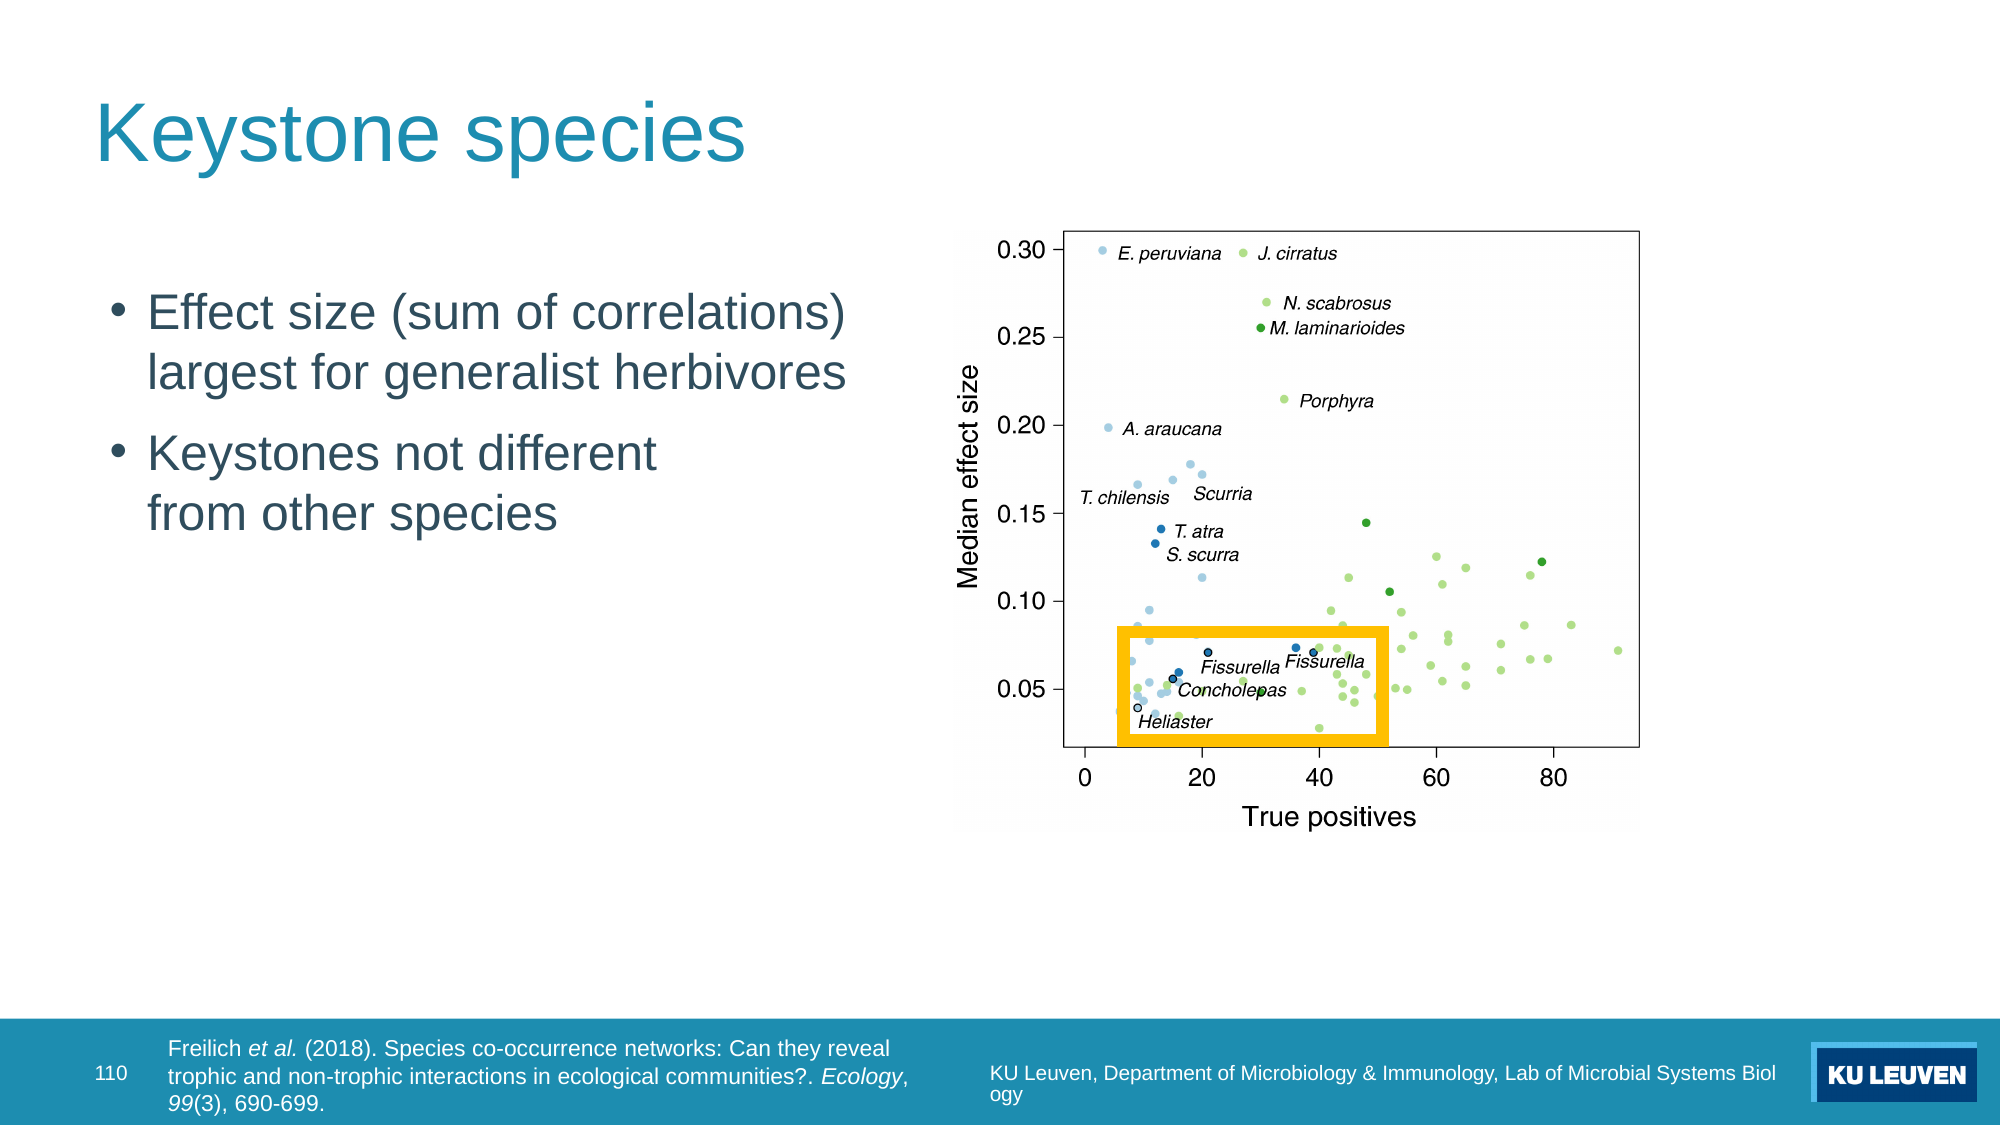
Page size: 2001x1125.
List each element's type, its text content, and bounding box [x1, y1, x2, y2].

title Keystone species [94, 33, 1906, 223]
footer KU Leuven, Department of Microbiology & Immunology, Lab of Microbial Systems Biology [989, 1018, 1809, 1125]
text_box Freilich et al. (2018). Species co‐occurrence networks: Can they reveal trophic and non‐trophic interactions in ecological communities?. Ecology, 99(3), 690-699. [153, 1026, 977, 1124]
picture [1811, 1042, 1977, 1102]
list Effect size (sum of correlations) largest for generalist herbivores Keystones not different from other species [94, 271, 1906, 1004]
picture [953, 230, 1640, 832]
slide_number 110 [94, 1018, 201, 1125]
